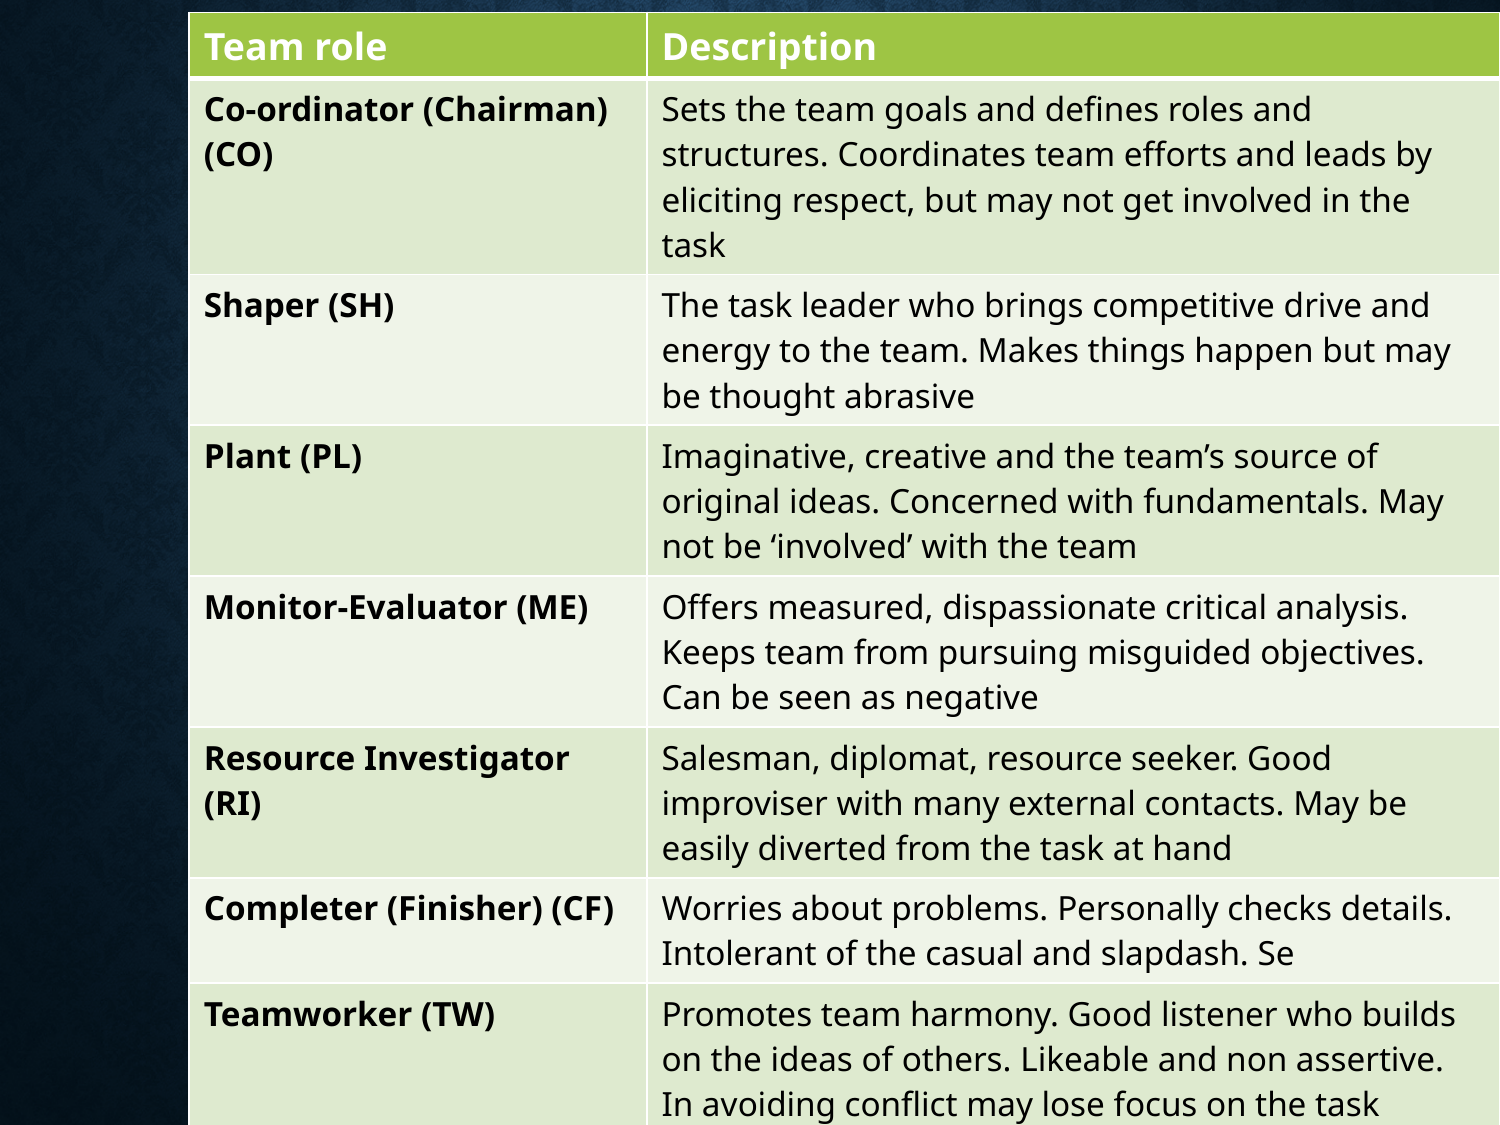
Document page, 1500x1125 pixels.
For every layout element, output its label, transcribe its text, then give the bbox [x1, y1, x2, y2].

table_cell Imaginative, creative and the team’s source of original ideas. Concerned with fundamentals. May not be ‘involved’ with the team [648, 426, 1499, 575]
table_cell Completer (Finisher) (CF) [190, 879, 646, 982]
table_cell Teamworker (TW) [190, 984, 646, 1125]
table_cell Shaper (SH) [190, 275, 646, 424]
table_header Team role [190, 13, 646, 76]
table_cell Promotes team harmony. Good listener who builds on the ideas of others. Likeable and non assertive. In avoiding conflict may lose focus on the task [648, 984, 1499, 1125]
table_cell Co-ordinator (Chairman) (CO) [190, 81, 646, 274]
table_cell Monitor-Evaluator (ME) [190, 577, 646, 726]
table_header Description [648, 13, 1499, 76]
table_cell Offers measured, dispassionate critical analysis. Keeps team from pursuing misguided objectives. Can be seen as negative [648, 577, 1499, 726]
table_cell Worries about problems. Personally checks details. Intolerant of the casual and slapdash. Se [648, 879, 1499, 982]
table_cell Sets the team goals and defines roles and structures. Coordinates team efforts and leads by eliciting respect, but may not get involved in the task [648, 81, 1499, 274]
table_cell Plant (PL) [190, 426, 646, 575]
table_cell Resource Investigator (RI) [190, 728, 646, 877]
table_cell The task leader who brings competitive drive and energy to the team. Makes things happen but may be thought abrasive [648, 275, 1499, 424]
table_cell Salesman, diplomat, resource seeker. Good improviser with many external contacts. May be easily diverted from the task at hand [648, 728, 1499, 877]
